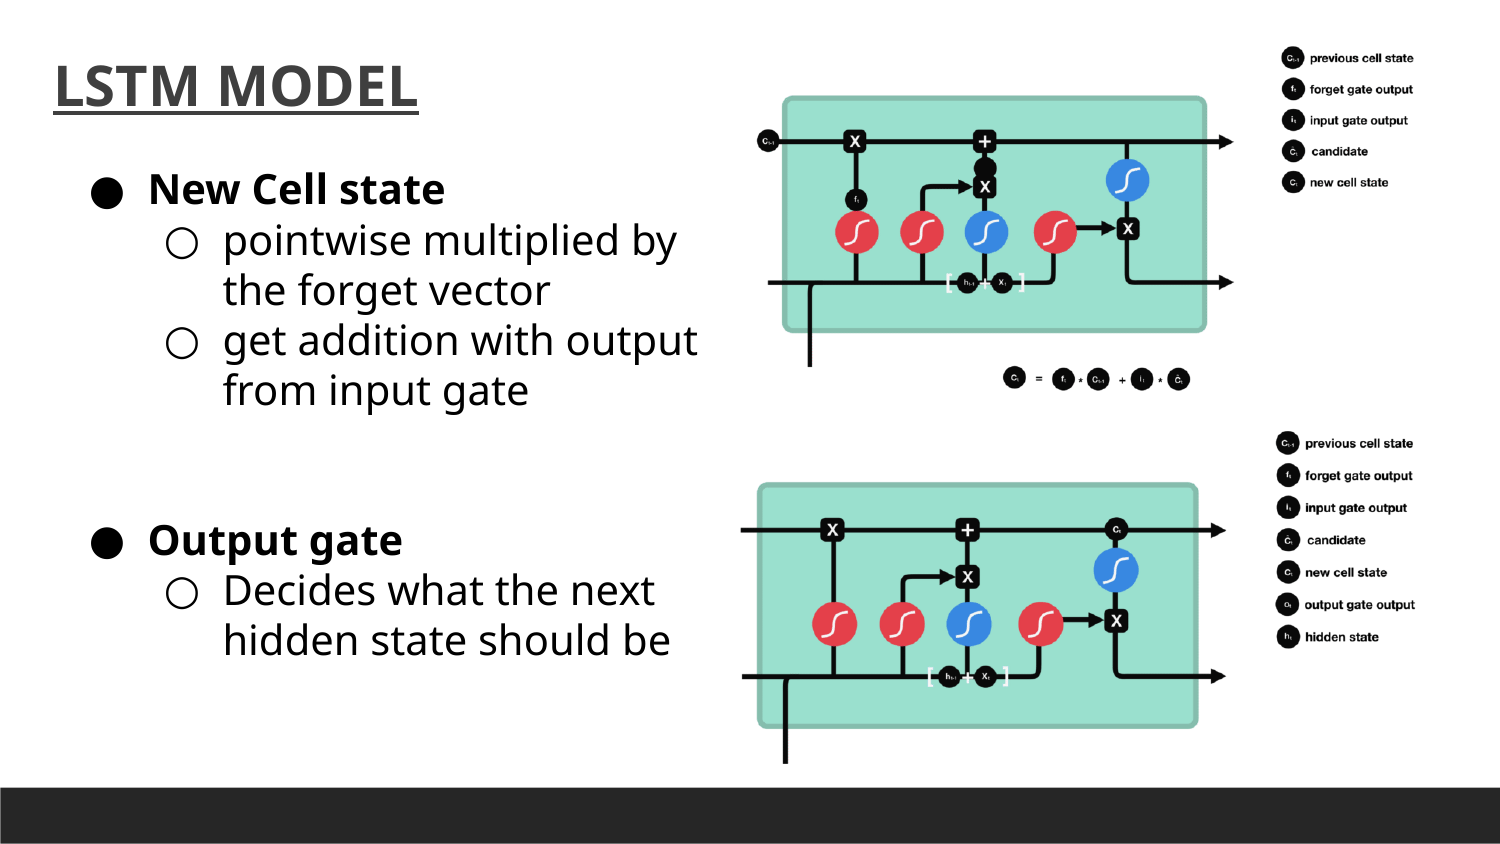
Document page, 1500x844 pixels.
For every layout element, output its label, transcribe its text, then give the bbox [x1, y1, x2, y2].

picture [686, 421, 1423, 771]
text_box New Cell state pointwise multiplied by the forget vector get addition with output from input gate Output gate Decides what the next hidden state should be [57, 148, 715, 807]
picture [714, 35, 1423, 409]
text_box LSTM MODEL [41, 52, 499, 130]
